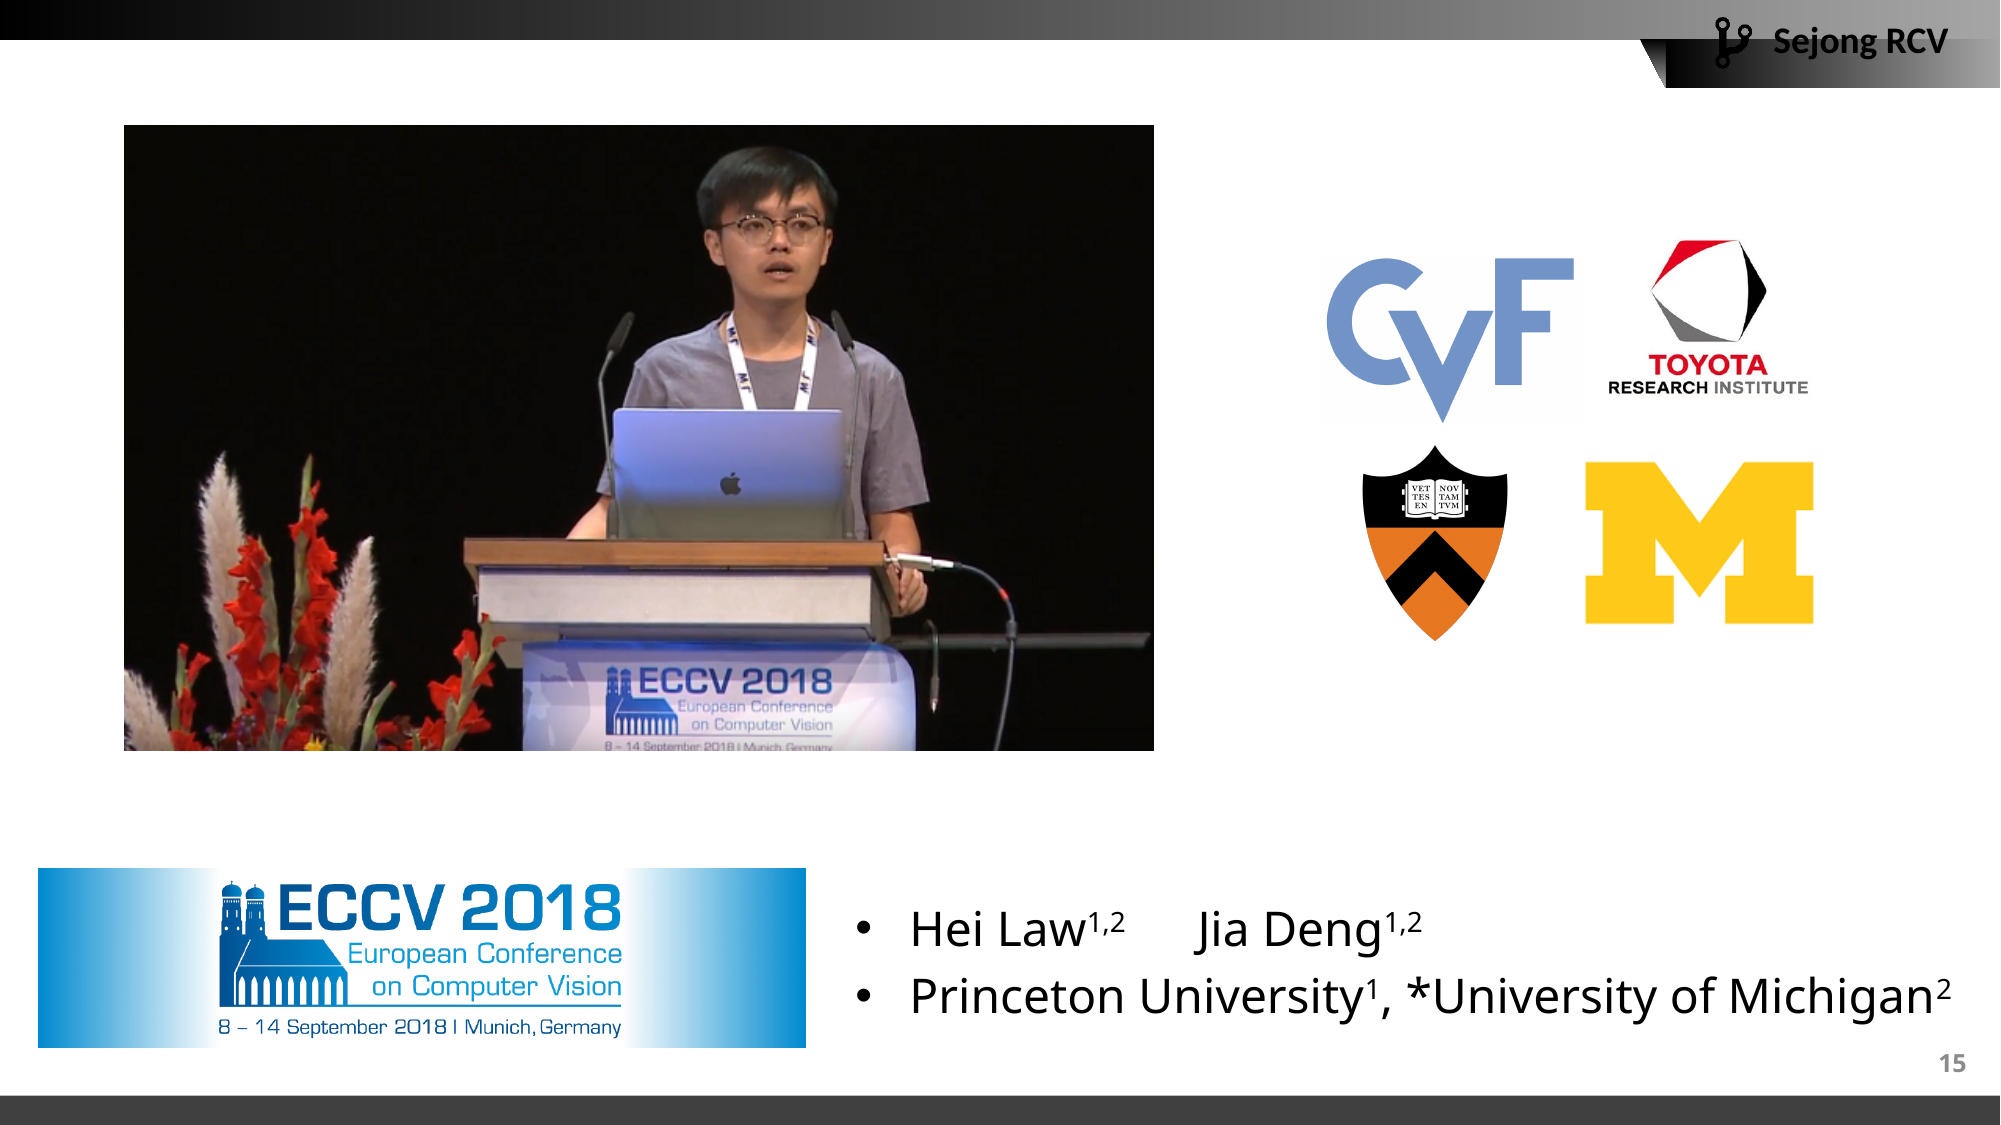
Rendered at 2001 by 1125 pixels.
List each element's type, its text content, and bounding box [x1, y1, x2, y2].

picture [1317, 198, 1837, 660]
picture [124, 125, 1154, 752]
picture [1361, 444, 1509, 642]
picture [52, 868, 793, 1048]
text_box Hei Law1,2 Jia Deng1,2 Princeton University1, *University of Michigan2 [840, 891, 1982, 1048]
picture [1704, 13, 1763, 72]
slide_number 15 [1833, 1048, 1982, 1089]
